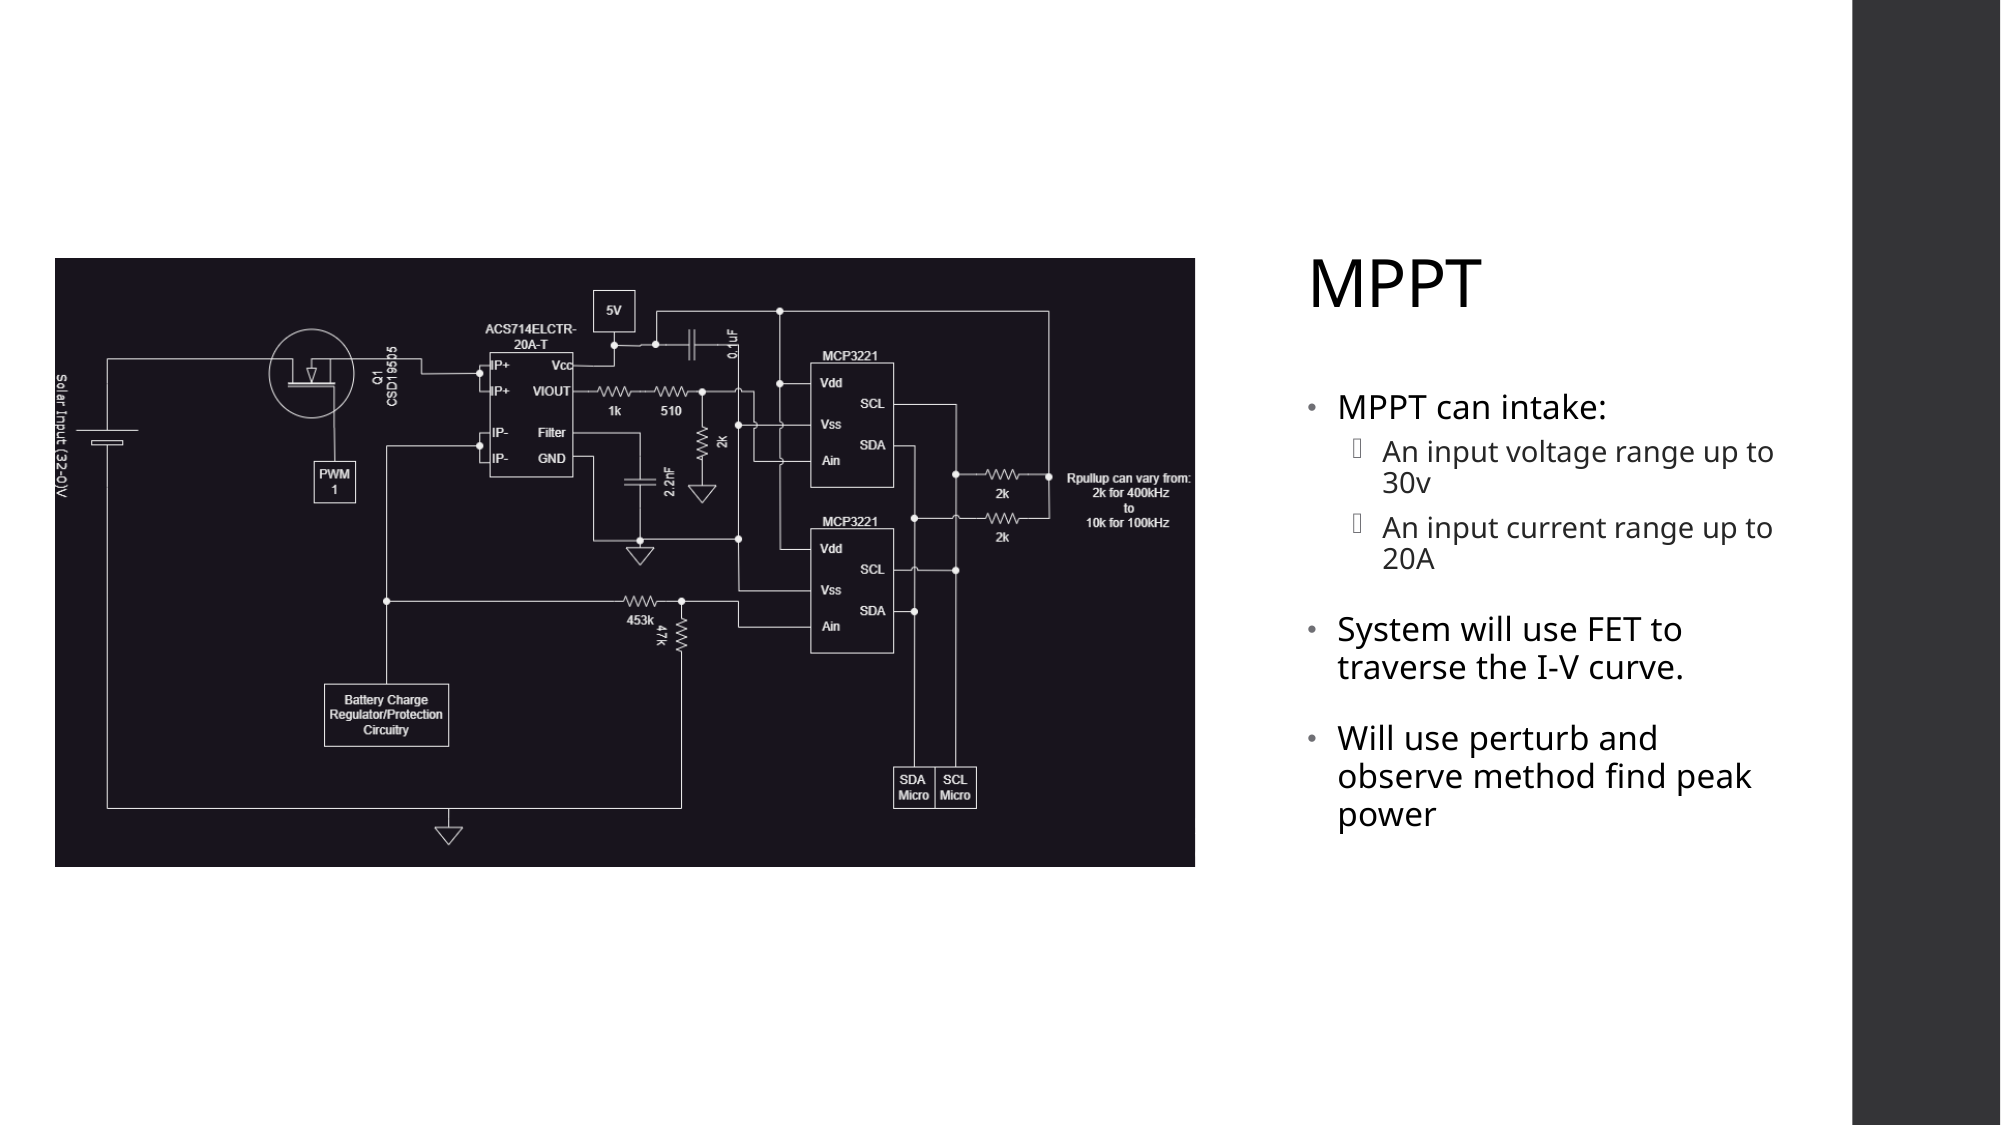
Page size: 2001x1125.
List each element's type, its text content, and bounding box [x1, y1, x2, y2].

picture [54, 257, 1196, 868]
title MPPT [1292, 104, 1797, 330]
list MPPT can intake: An input voltage range up to 30v An input current range up to 20A System will use FET to traverse the I-V curve. Will use perturb and observe method find peak power [1292, 381, 1797, 1014]
